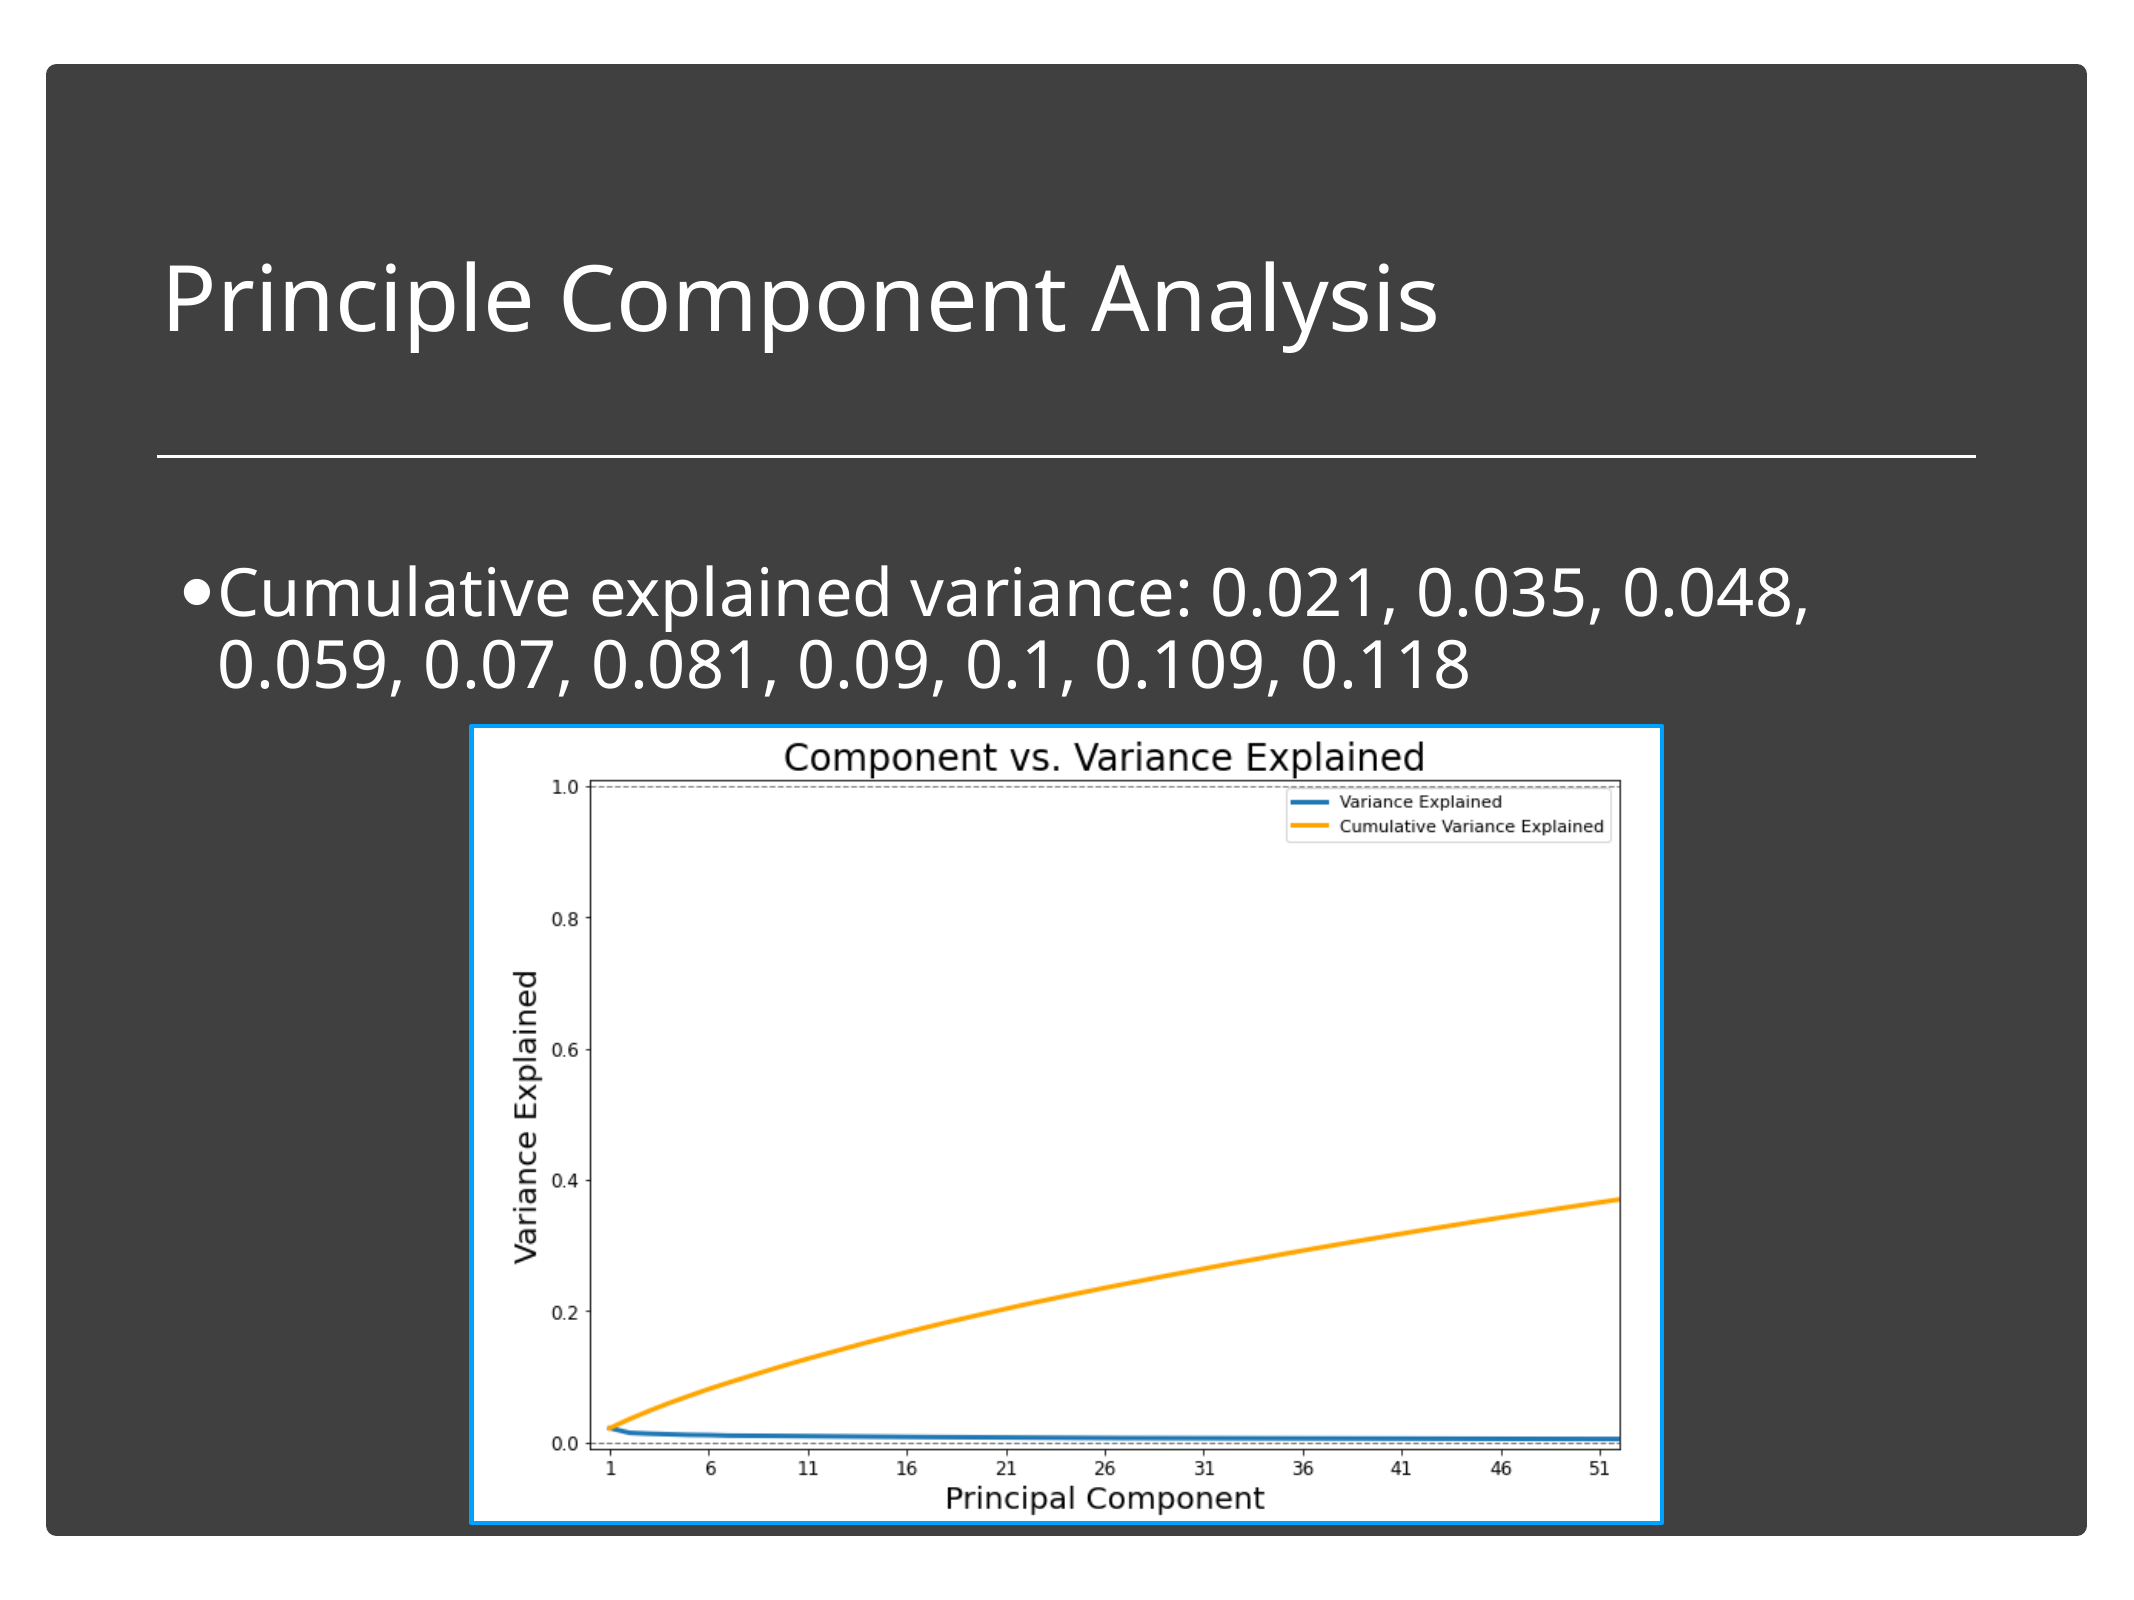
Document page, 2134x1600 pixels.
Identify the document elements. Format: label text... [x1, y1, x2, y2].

text_box [471, 725, 1662, 1524]
list Cumulative explained variance: 0.021, 0.035, 0.048, 0.059, 0.07, 0.081, 0.09, 0.1, 0.109, 0.118 [146, 528, 1988, 733]
text_box [54, 73, 2079, 1527]
title Principle Component Analysis [146, 146, 1988, 458]
picture [504, 731, 1629, 1526]
